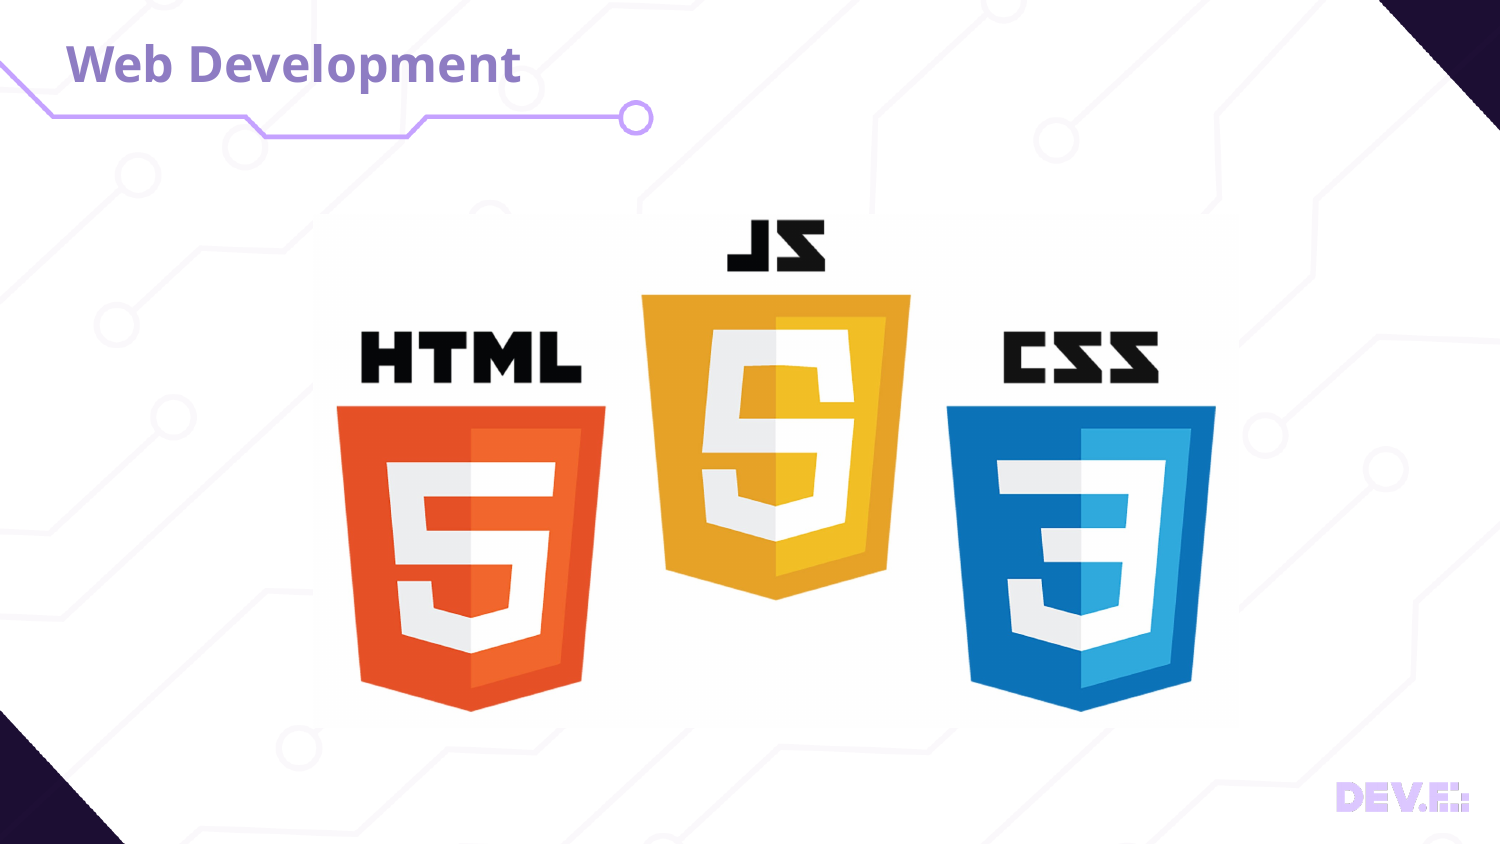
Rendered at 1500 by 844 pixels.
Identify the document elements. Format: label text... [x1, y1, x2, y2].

picture [0, 0, 1500, 844]
title Web Development [51, 17, 1449, 112]
